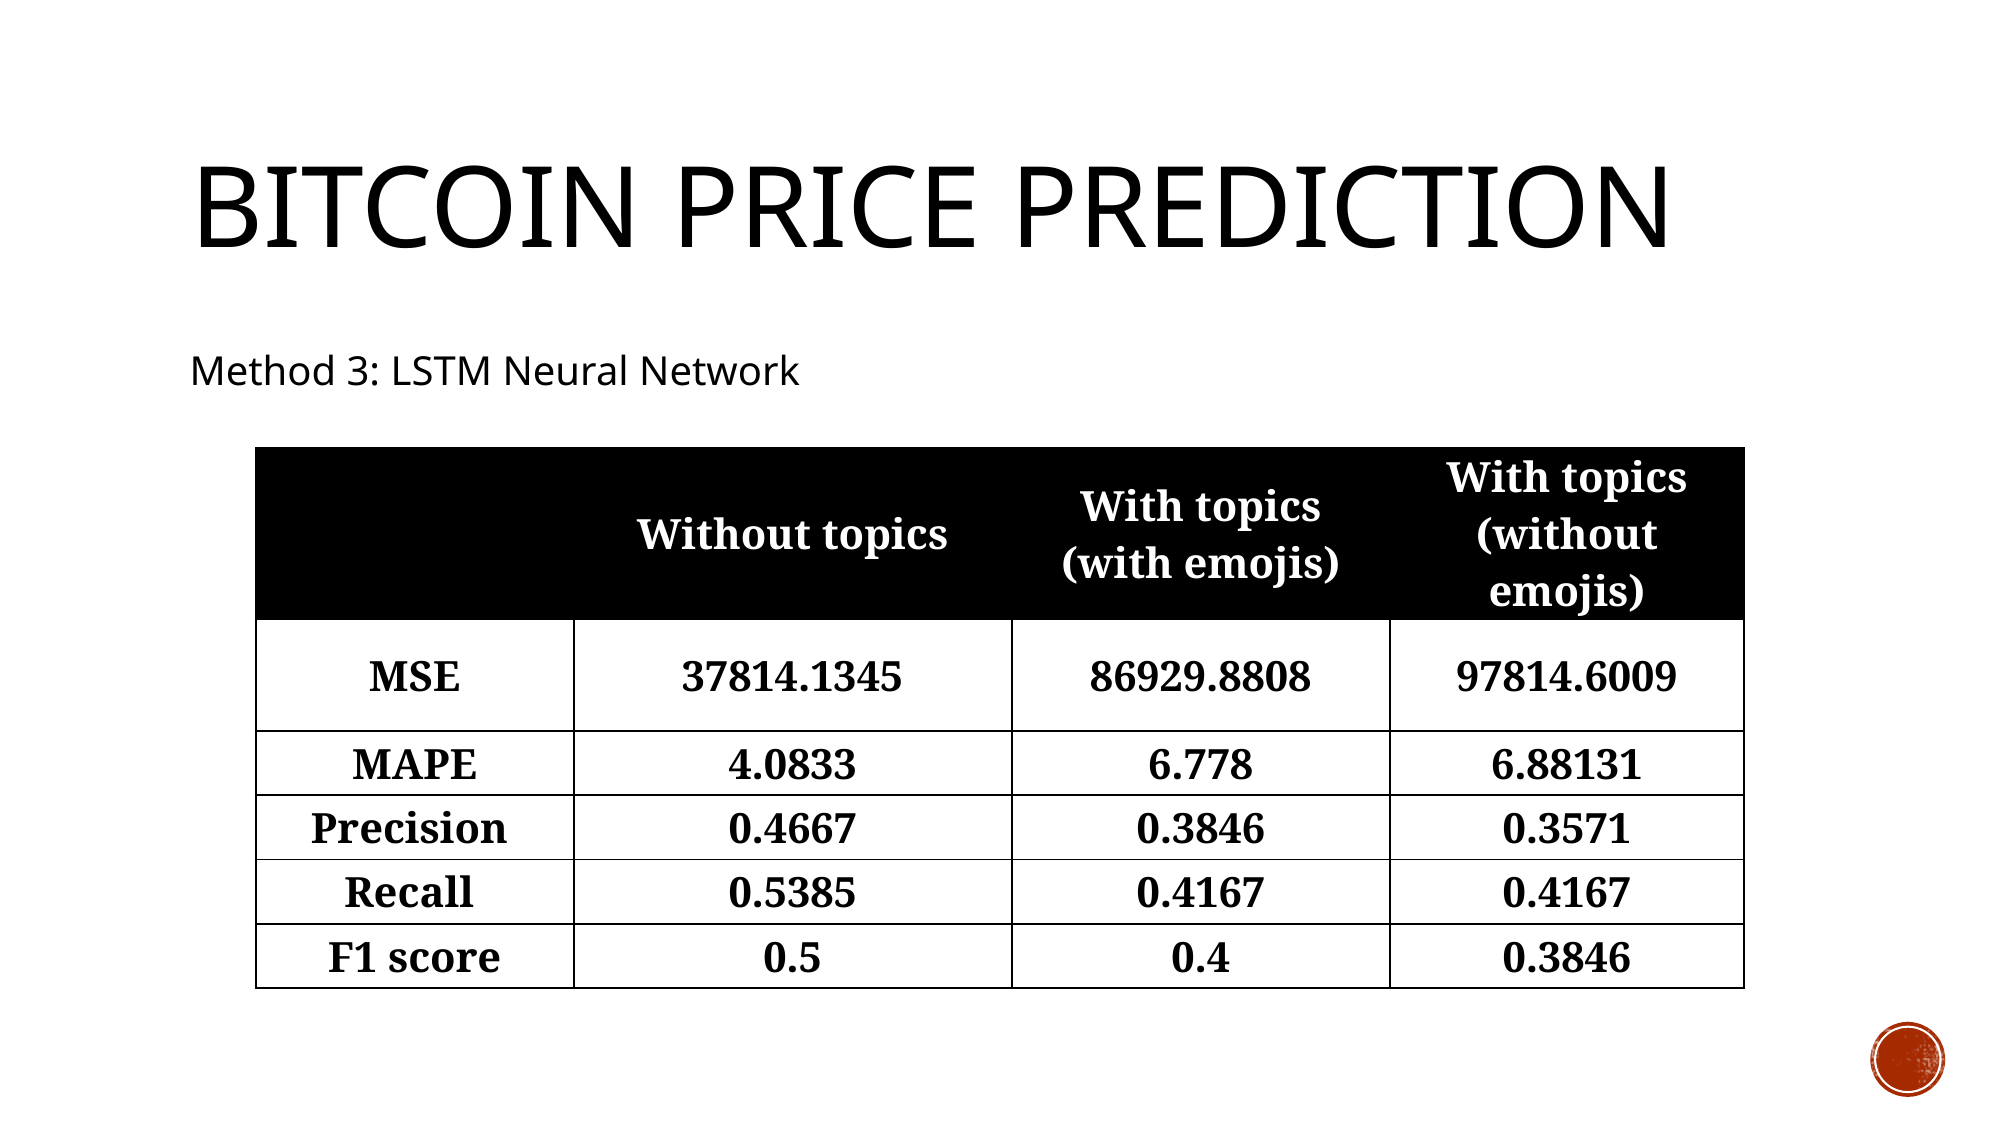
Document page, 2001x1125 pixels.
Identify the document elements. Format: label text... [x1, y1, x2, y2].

table_header With topics (without emojis) [1391, 449, 1743, 618]
table_cell 6.88131 [1391, 732, 1743, 794]
table_cell MAPE [257, 732, 573, 794]
table_cell 0.5385 [575, 860, 1011, 923]
table_cell 0.3846 [1391, 925, 1743, 987]
table_cell 0.3846 [1013, 796, 1389, 859]
table_cell 0.4667 [575, 796, 1011, 859]
table_cell 97814.6009 [1391, 620, 1743, 730]
table_header Without topics [575, 449, 1011, 618]
table_cell MSE [257, 620, 573, 730]
table_cell 4.0833 [575, 732, 1011, 794]
table_cell 6.778 [1013, 732, 1389, 794]
list Method 3: LSTM Neural Network [174, 343, 944, 428]
table_cell 86929.8808 [1013, 620, 1389, 730]
table_cell F1 score [257, 925, 573, 987]
table_cell Precision [257, 796, 573, 859]
table_cell 0.4167 [1391, 860, 1743, 923]
table_cell 0.3571 [1391, 796, 1743, 859]
table_cell 0.5 [575, 925, 1011, 987]
table_cell Recall [257, 860, 573, 923]
table_cell 0.4 [1013, 925, 1389, 987]
table_header [257, 449, 573, 618]
title Bitcoin PRICE Prediction [175, 79, 1826, 344]
table_header With topics (with emojis) [1013, 449, 1389, 618]
table_cell 37814.1345 [575, 620, 1011, 730]
table_cell 0.4167 [1013, 860, 1389, 923]
